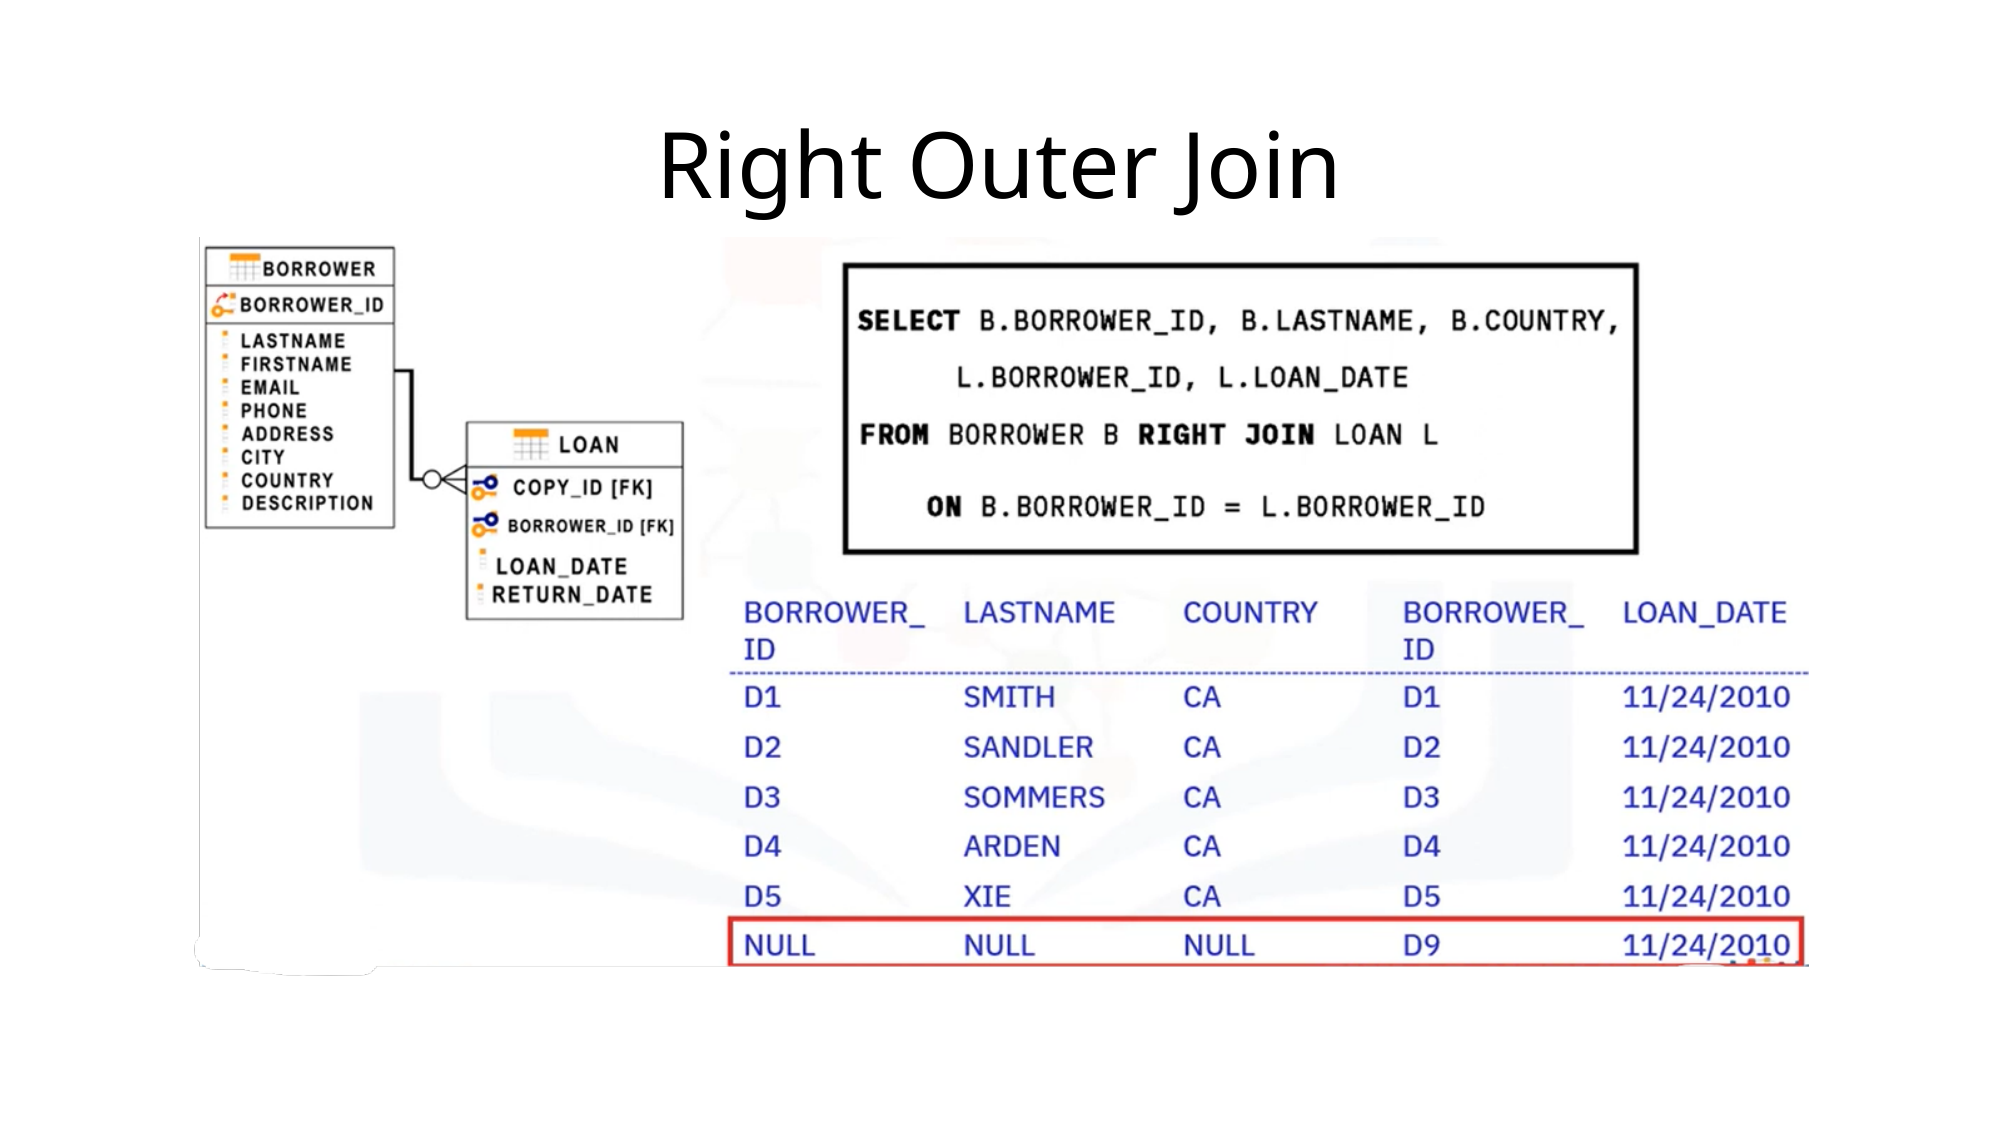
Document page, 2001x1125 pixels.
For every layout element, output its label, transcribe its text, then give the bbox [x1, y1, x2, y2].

picture [191, 237, 1809, 977]
title Right Outer Join [137, 59, 1863, 278]
